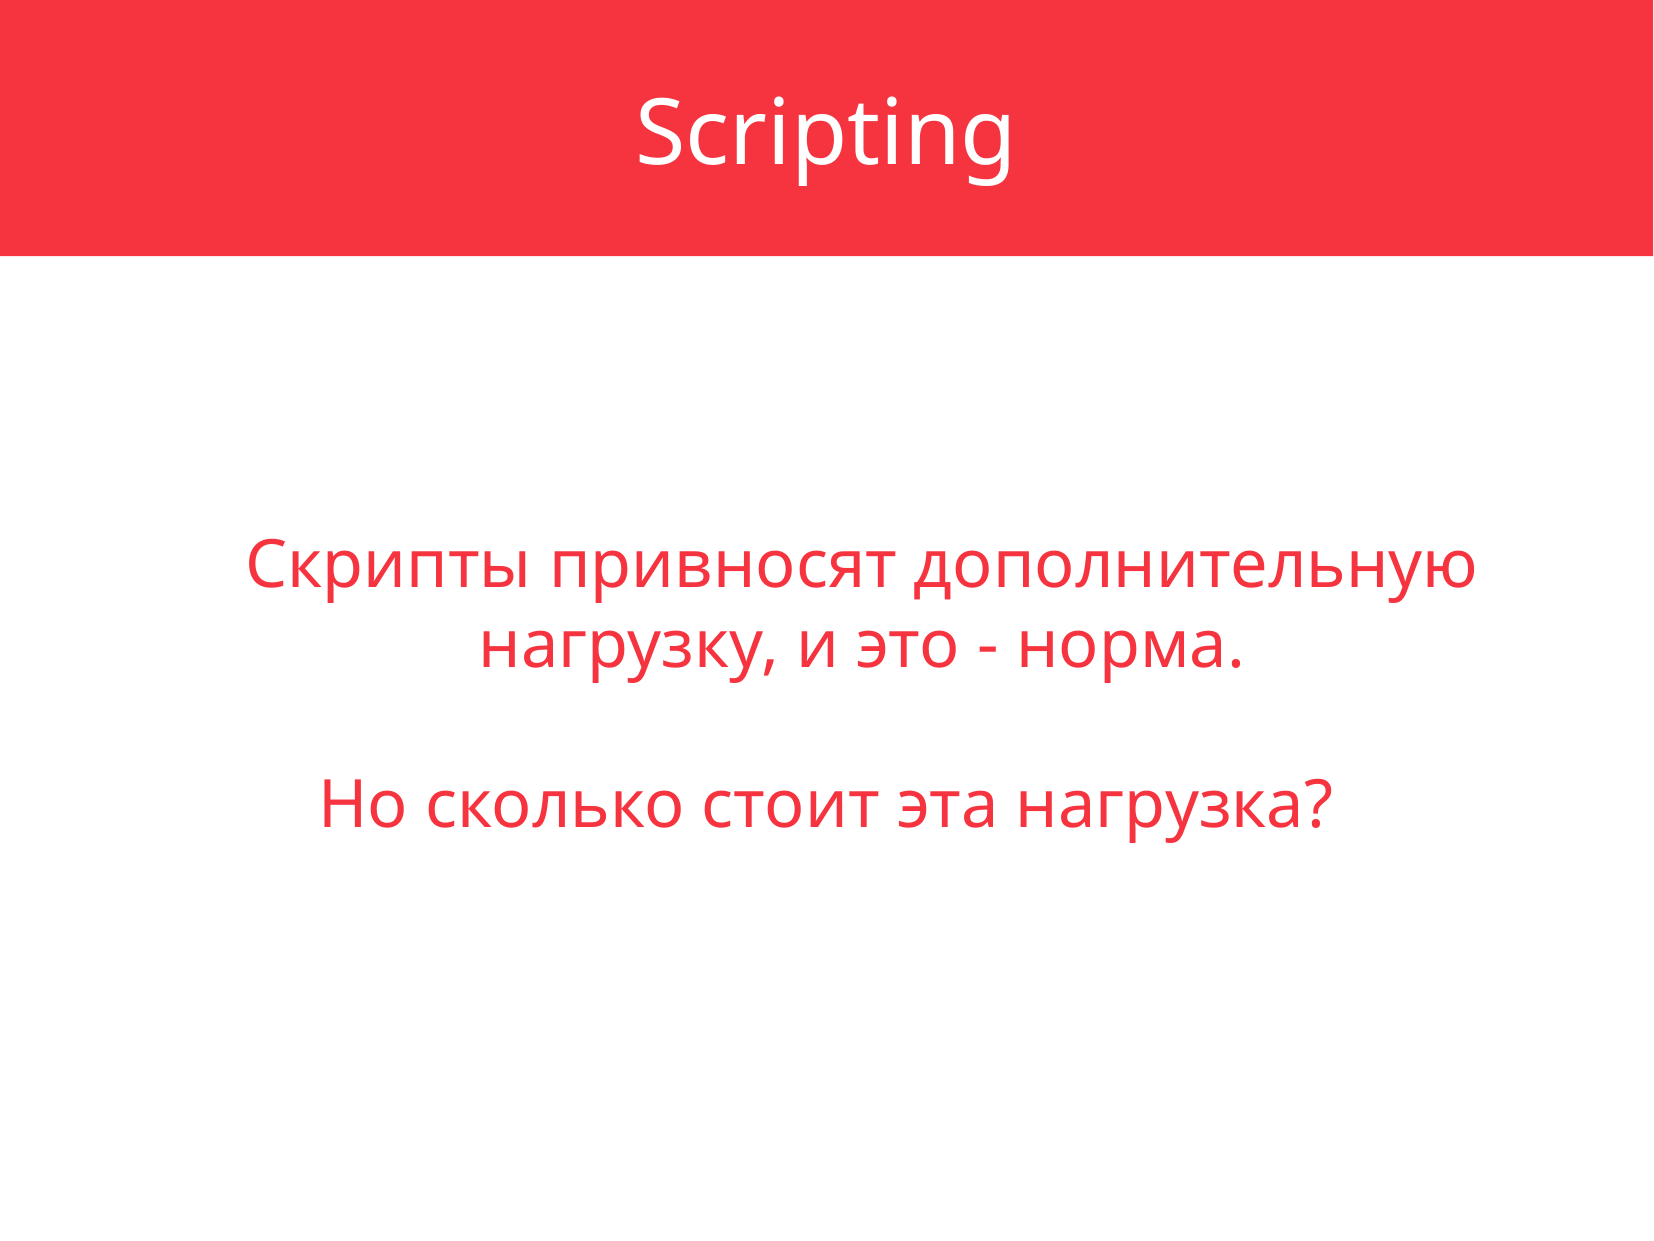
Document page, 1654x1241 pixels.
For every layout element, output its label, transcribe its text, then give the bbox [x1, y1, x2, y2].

text_box Скрипты привносят дополнительную нагрузку, и это - норма. [179, 513, 1545, 689]
text_box Но сколько стоит эта нагрузка? [82, 721, 1571, 882]
text_box Scripting [0, 0, 1654, 257]
